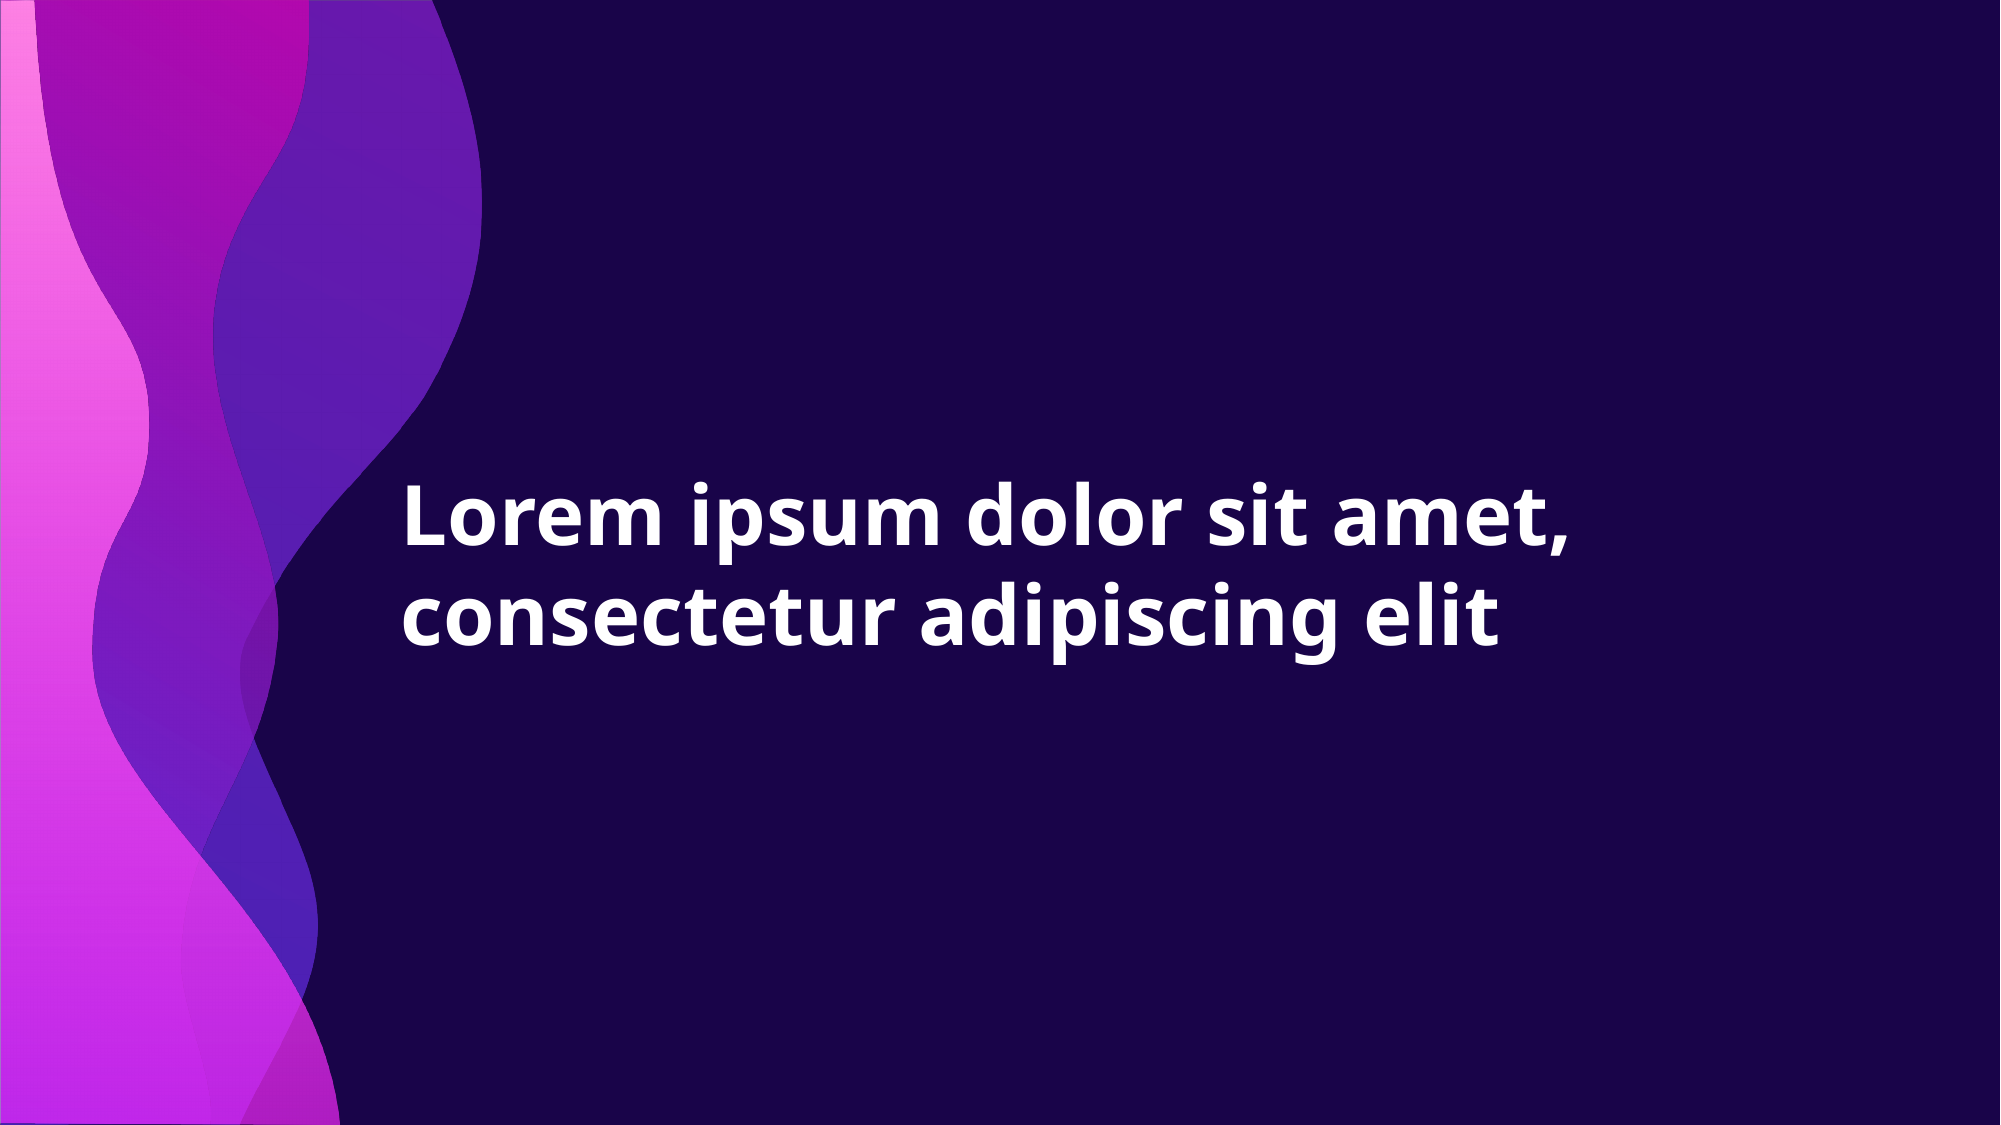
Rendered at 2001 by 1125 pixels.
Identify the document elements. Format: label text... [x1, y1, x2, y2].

title Lorem ipsum dolor sit amet, consectetur adipiscing elit [400, 461, 1600, 664]
picture [1, 2, 482, 1124]
